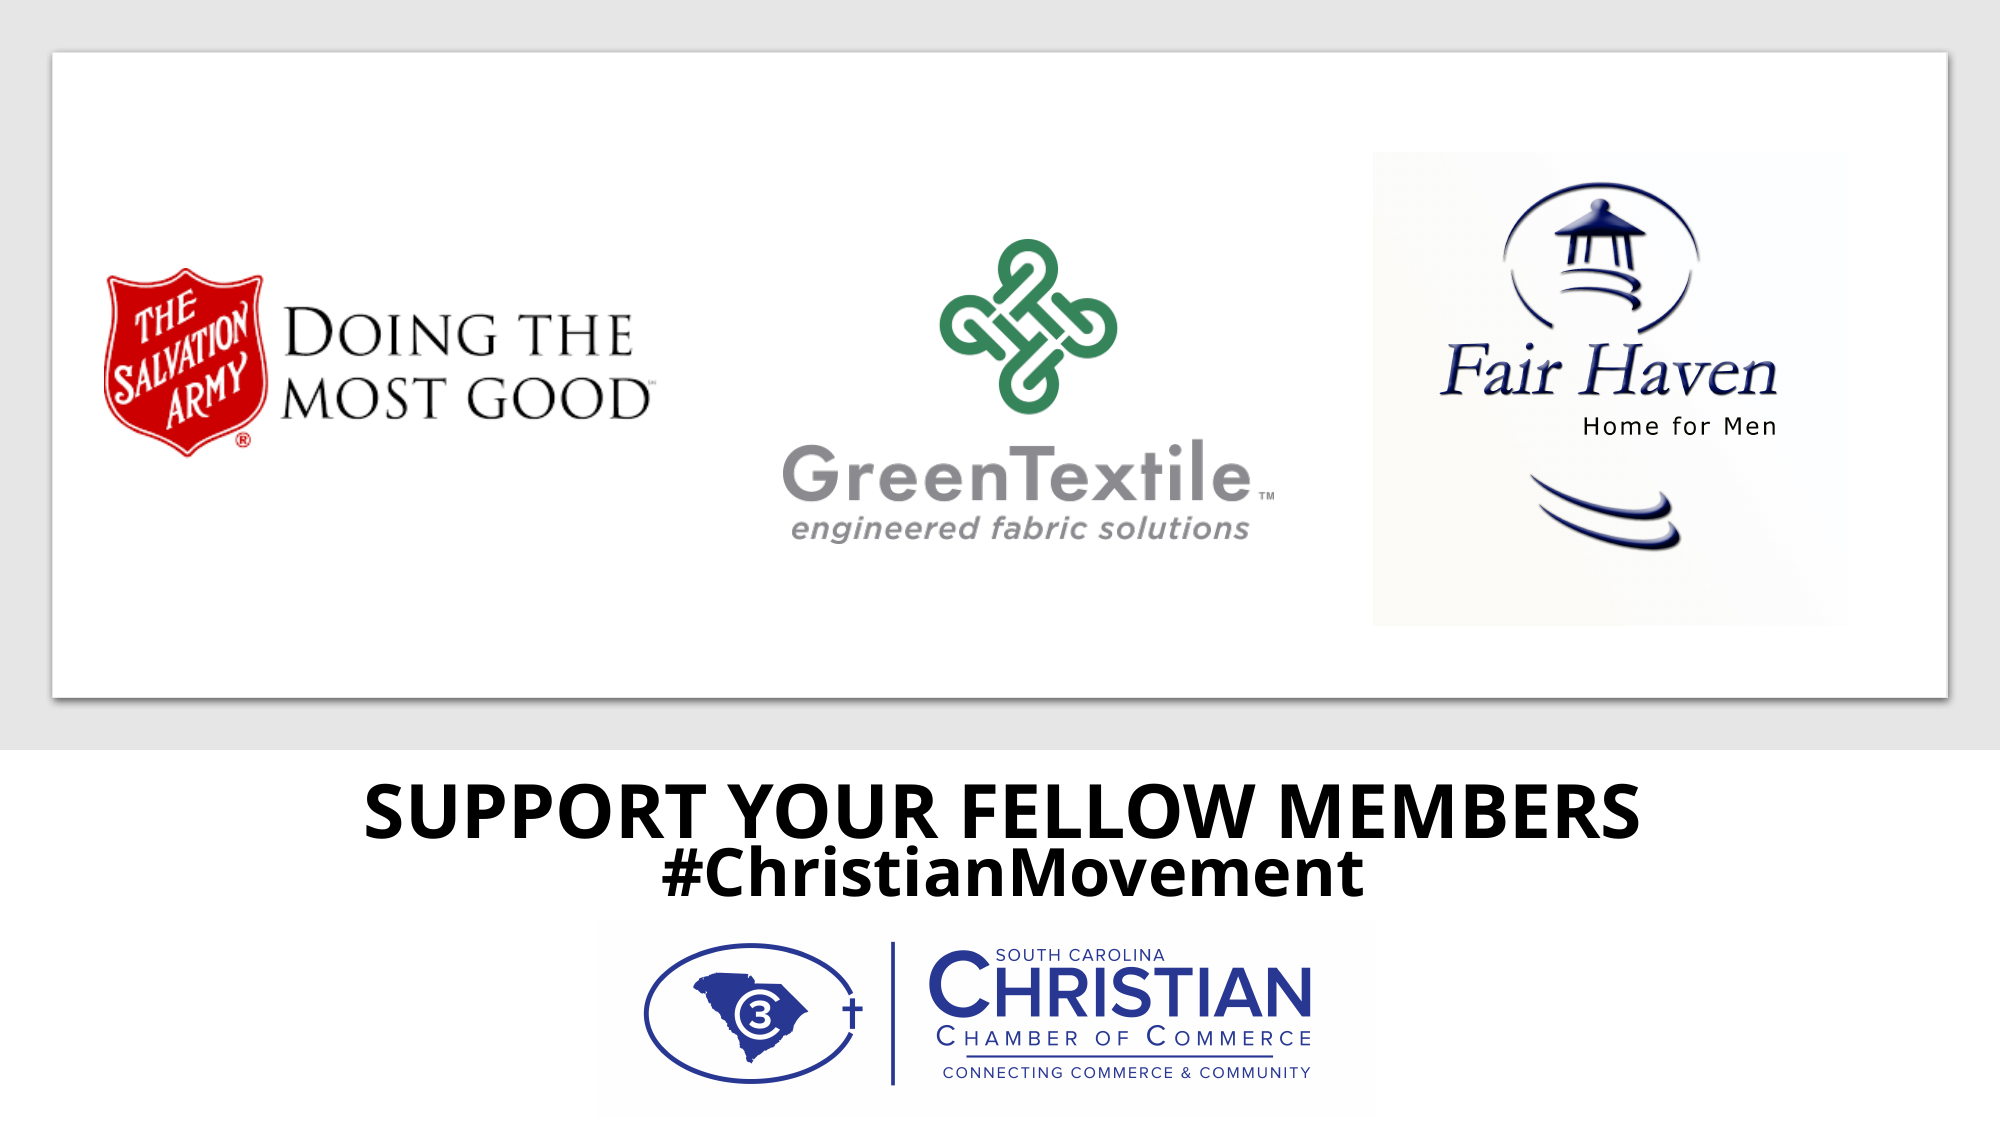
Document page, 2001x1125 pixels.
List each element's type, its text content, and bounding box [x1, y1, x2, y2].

text_box SUPPORT YOUR FELLOW MEMBERS #ChristianMovement [175, 734, 1851, 915]
text_box [0, 0, 2000, 750]
picture [783, 239, 1274, 544]
picture [597, 919, 1377, 1118]
picture [104, 268, 683, 482]
picture [1373, 152, 1848, 626]
text_box [52, 52, 1948, 698]
